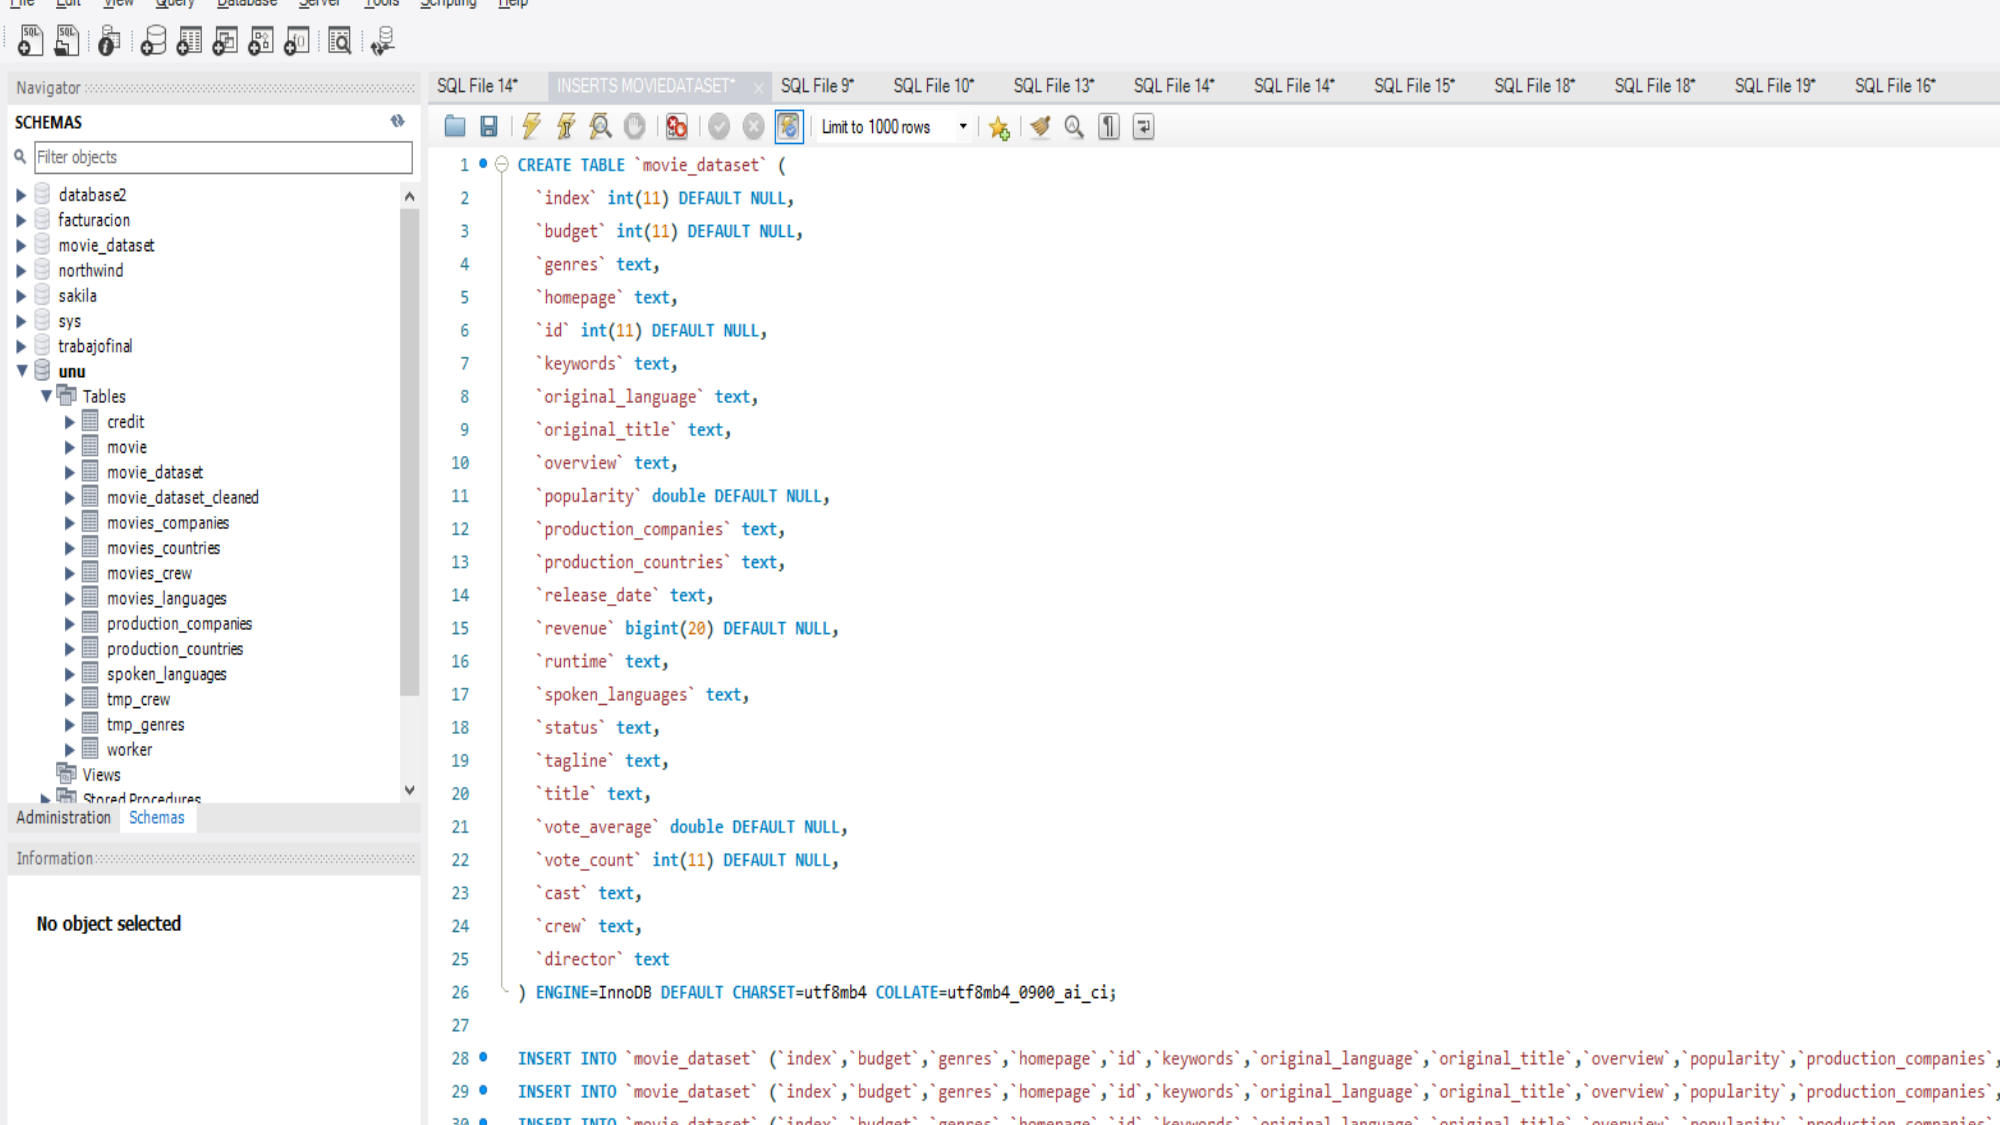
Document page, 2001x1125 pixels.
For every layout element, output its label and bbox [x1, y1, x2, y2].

list [0, 0, 2000, 1125]
